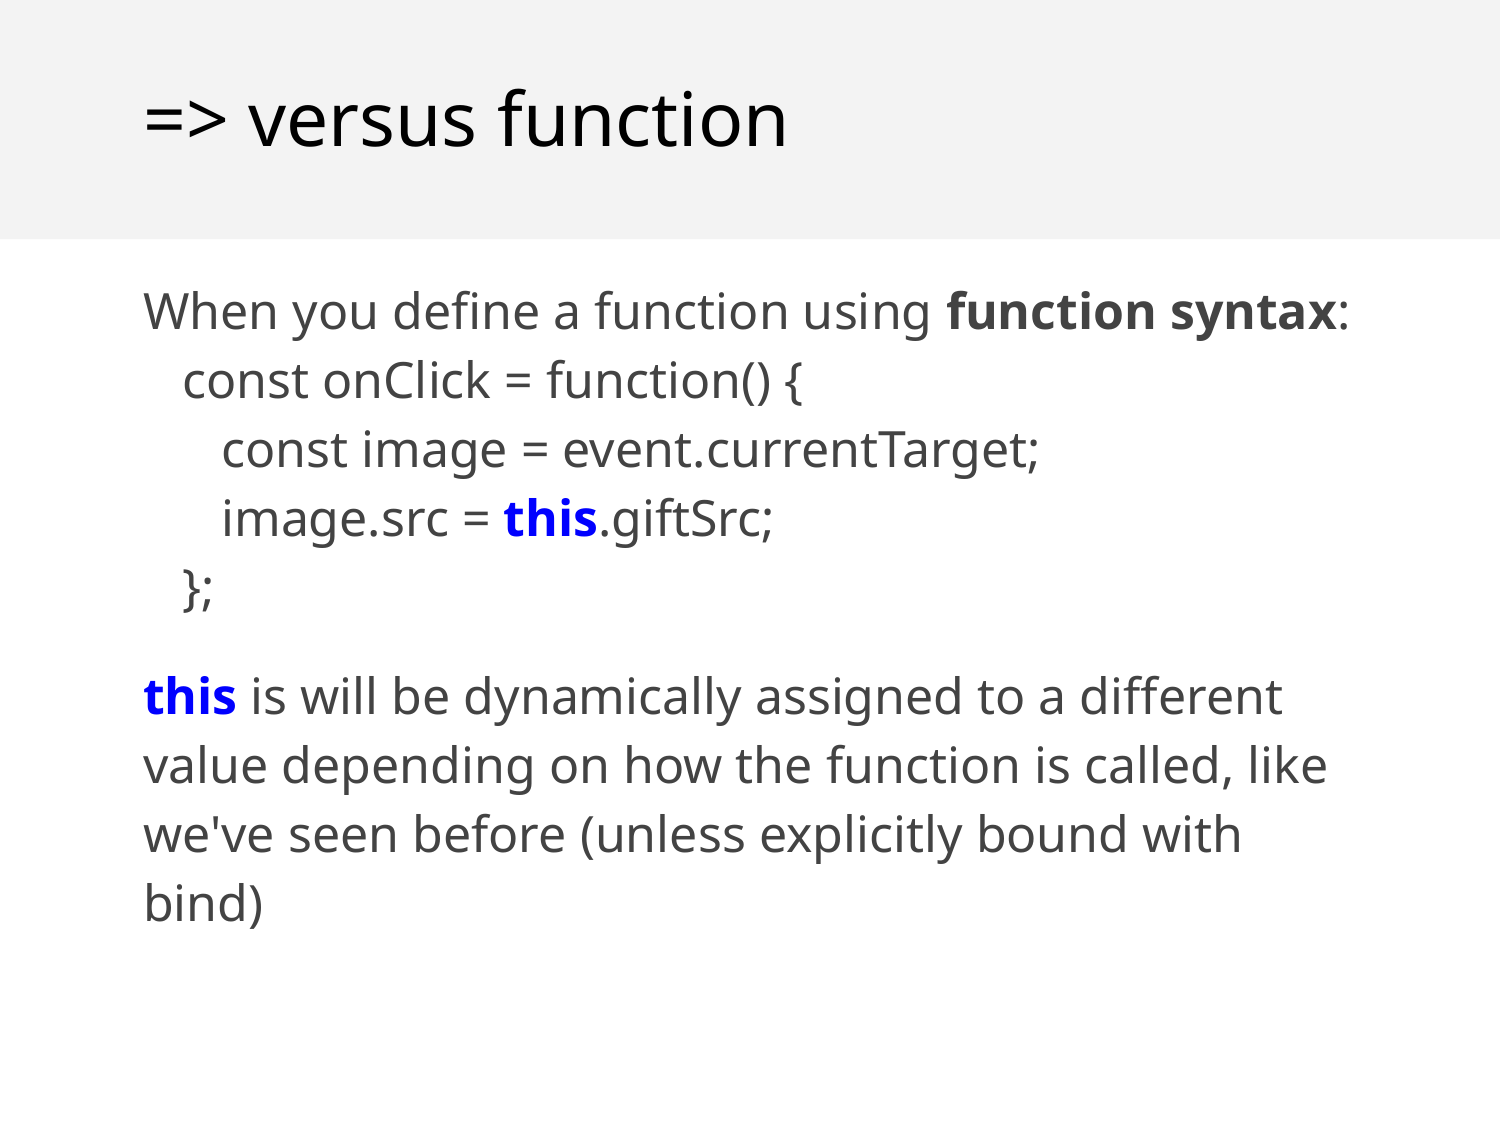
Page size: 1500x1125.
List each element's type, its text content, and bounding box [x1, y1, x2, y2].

text_box When you define a function using function syntax: const onClick = function() { const image = event.currentTarget; image.src = this.giftSrc; }; this is will be dynamically assigned to a different value depending on how the function is called, like we've seen before (unless explicitly bound with bind) [128, 255, 1372, 1003]
text_box => versus function [128, 56, 1372, 183]
